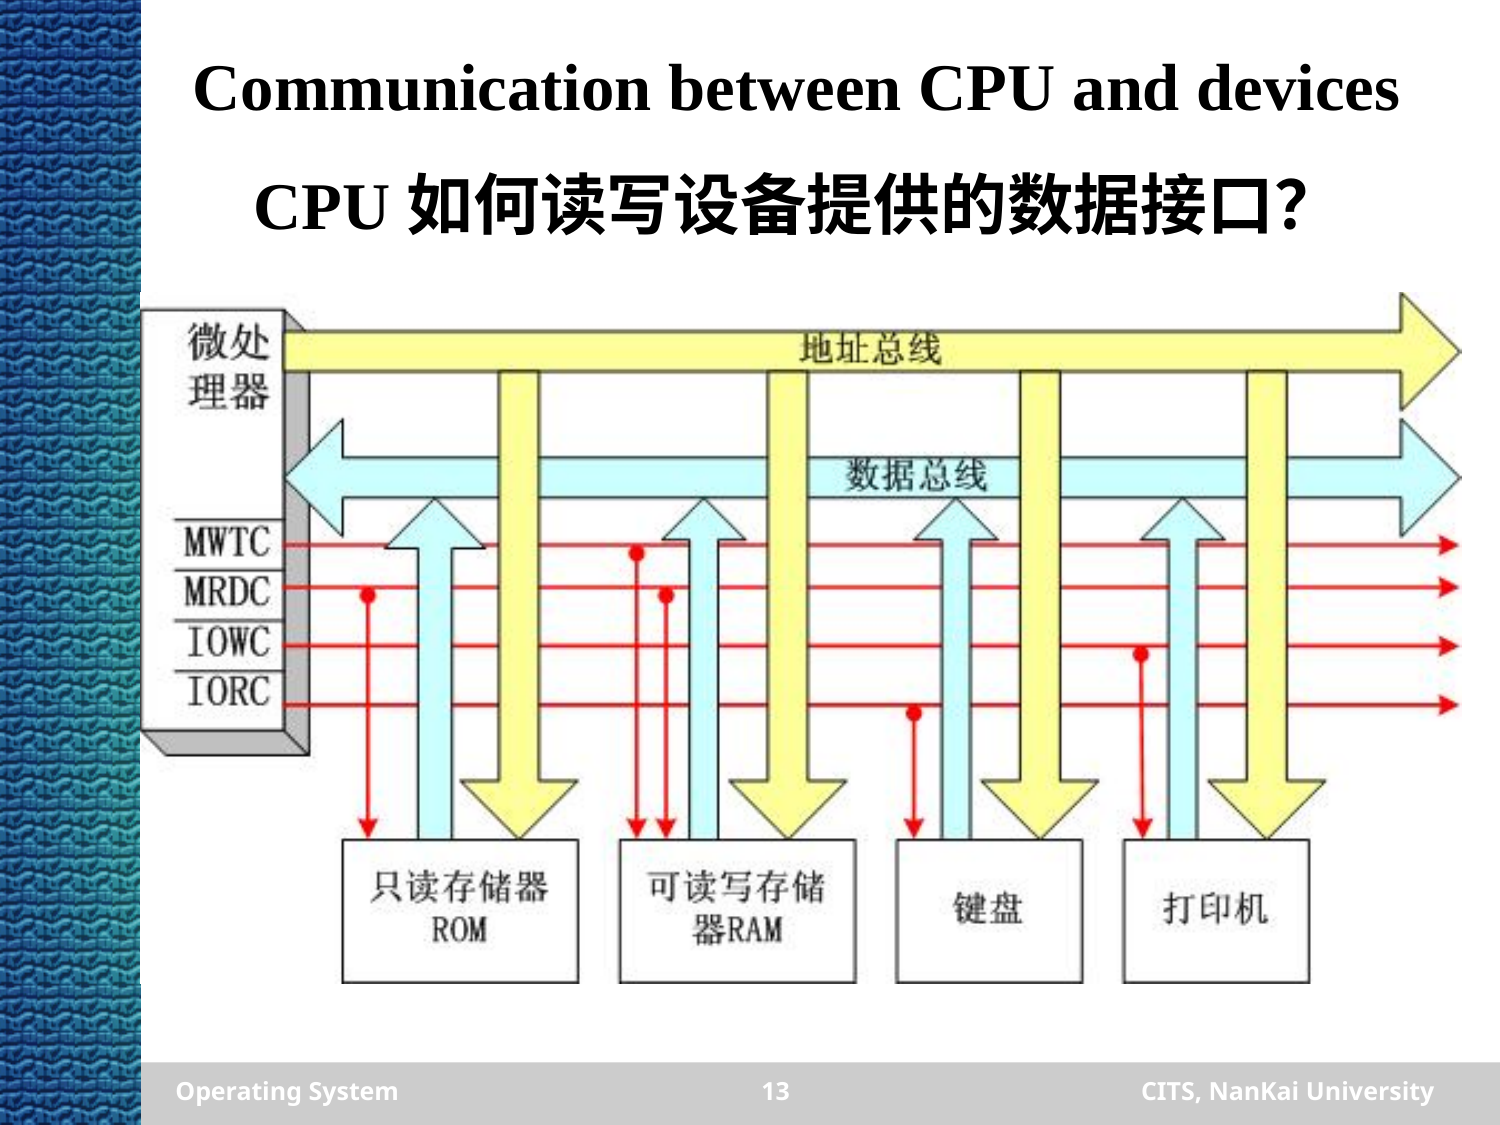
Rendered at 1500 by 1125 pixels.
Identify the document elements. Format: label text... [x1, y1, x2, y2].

slide_number 13 [600, 1067, 951, 1118]
footer CITS, NanKai University [974, 1067, 1451, 1118]
picture [0, 0, 141, 1125]
title Communication between CPU and devices CPU如何读写设备提供的数据接口？ [159, 50, 1436, 197]
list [140, 292, 1462, 984]
slide_number Operating System [160, 1067, 574, 1118]
